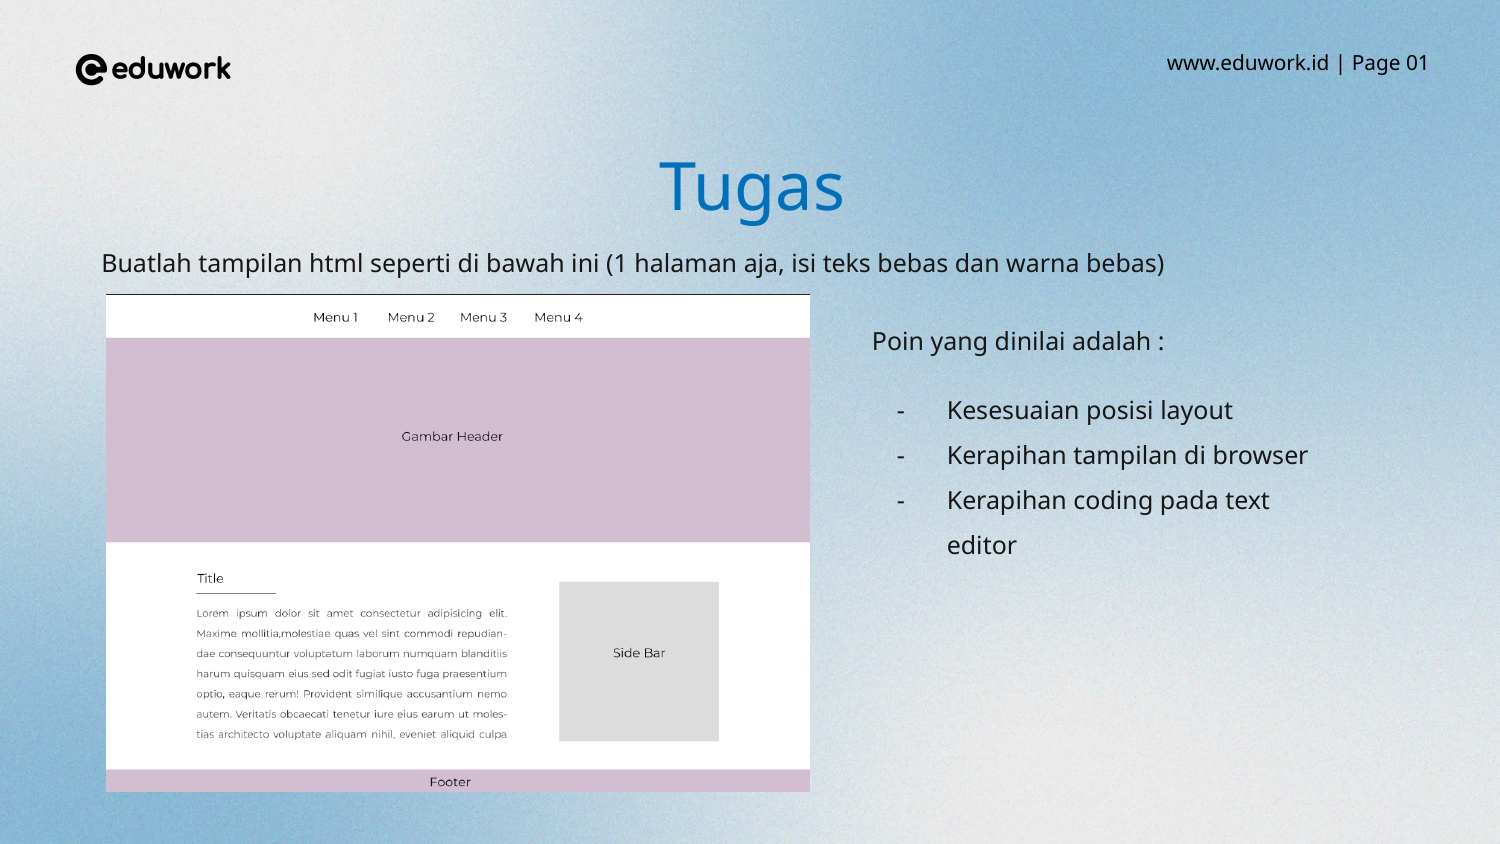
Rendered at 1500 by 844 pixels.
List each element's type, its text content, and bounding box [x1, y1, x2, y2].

text_box www.eduwork.id | Page 01 [1134, 37, 1445, 88]
text_box Buatlah tampilan html seperti di bawah ini (1 halaman aja, isi teks bebas dan warna bebas) [79, 217, 1445, 329]
picture [0, 0, 1500, 844]
text_box Tugas [300, 88, 1205, 217]
text_box Poin yang dinilai adalah : Kesesuaian posisi layout Kerapihan tampilan di browser Kerapihan coding pada text editor [856, 294, 1328, 649]
